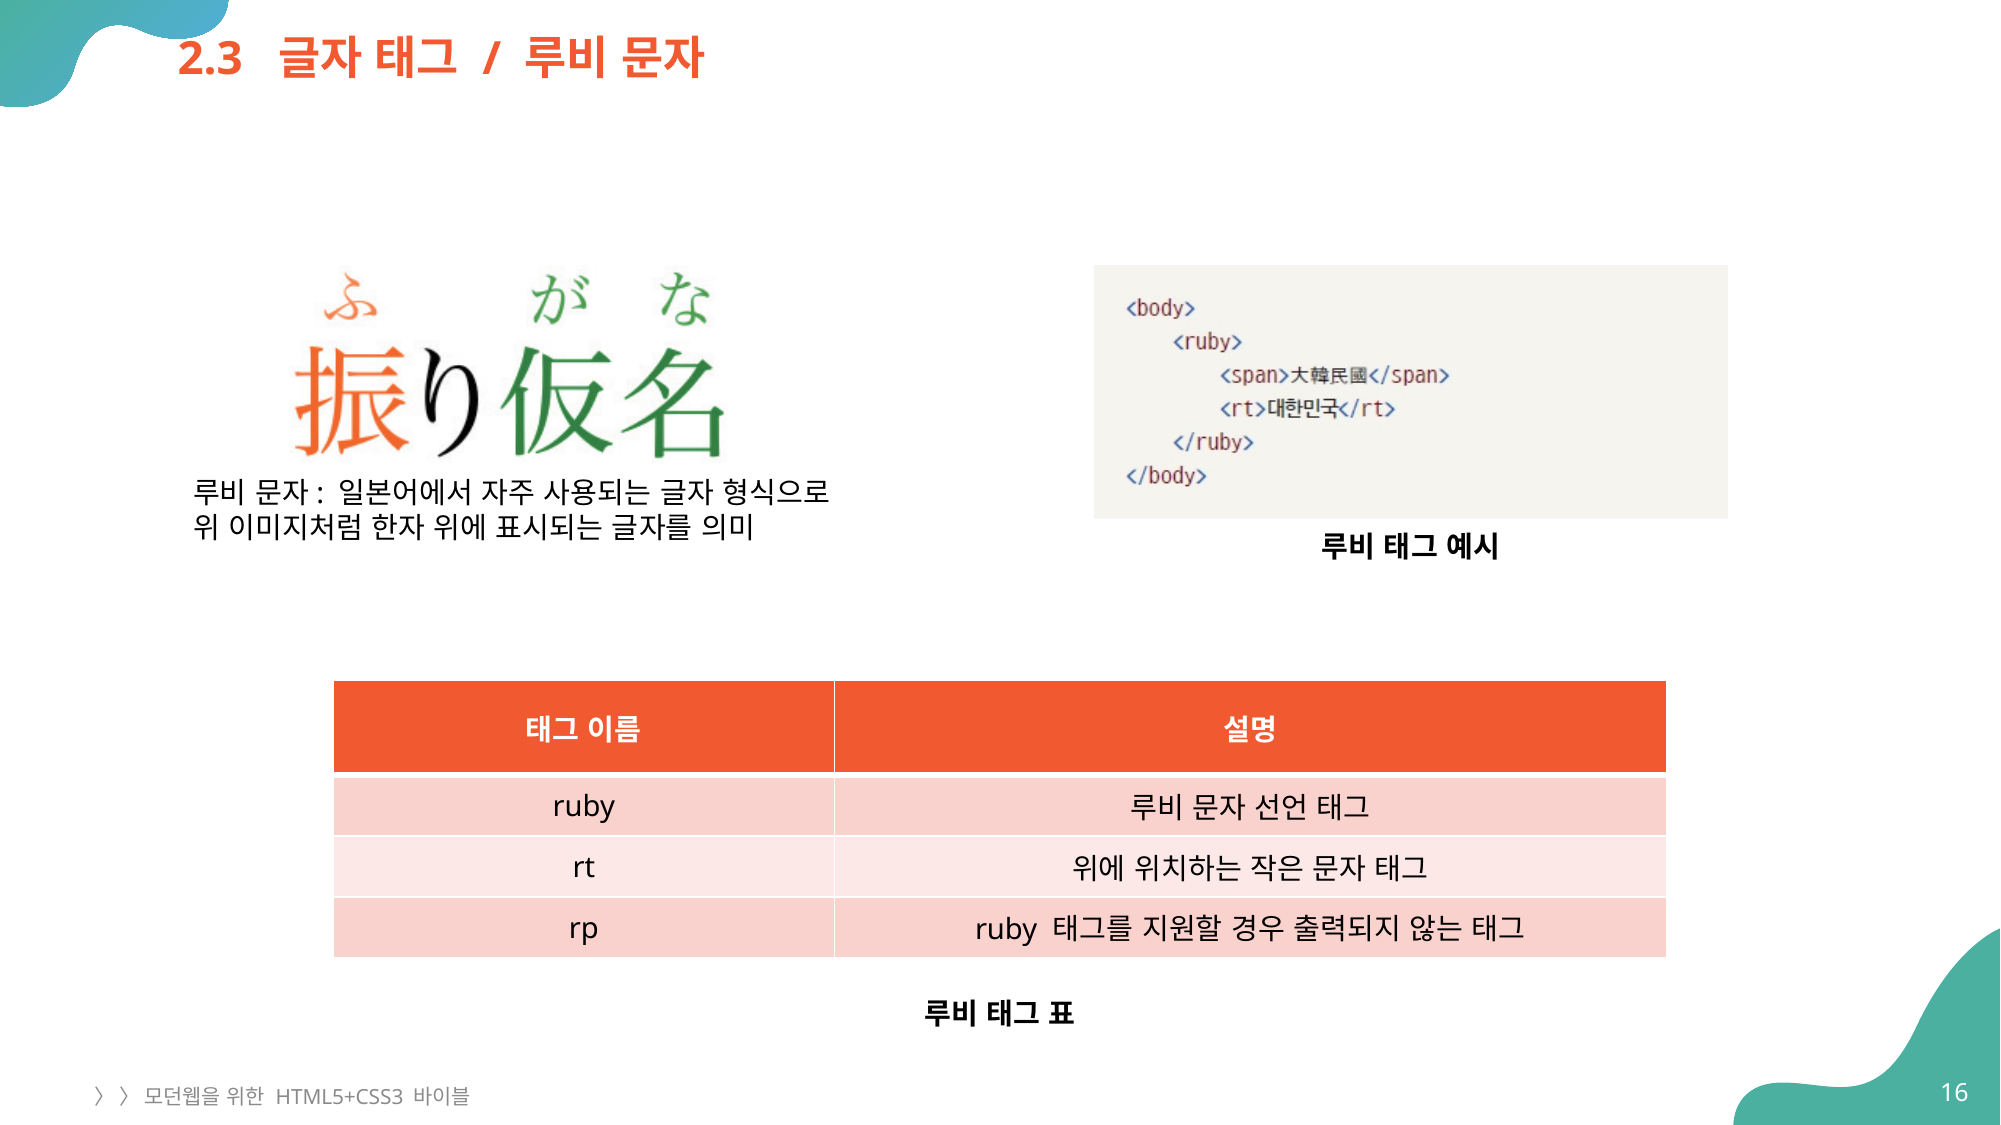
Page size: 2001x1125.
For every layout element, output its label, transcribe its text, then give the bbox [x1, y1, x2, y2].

slide_number 16 [1917, 1063, 1984, 1124]
table_cell 루비 문자 선언 태그 [835, 778, 1666, 835]
footer 〉 〉 모던웹을 위한 HTML5+CSS3 바이블 [79, 1078, 755, 1114]
table_cell 위에 위치하는 작은 문자 태그 [835, 837, 1666, 896]
text_box 루비 문자: 일본어에서 자주 사용되는 글자 형식으로 위 이미지처럼 한자 위에 표시되는 글자를 의미 [178, 467, 846, 552]
table_header 태그 이름 [334, 681, 834, 772]
table_cell ruby 태그를 지원할 경우 출력되지 않는 태그 [835, 898, 1666, 957]
text_box 루비 태그 표 [909, 987, 1091, 1038]
text_box 루비 태그 예시 [1306, 520, 1516, 571]
picture [289, 265, 735, 463]
table_cell rp [334, 898, 834, 957]
table_cell rt [334, 837, 834, 896]
title 2.3 글자 태그 / 루비 문자 [162, 27, 2000, 93]
picture [1094, 265, 1728, 520]
table_cell ruby [334, 778, 834, 835]
table_header 설명 [835, 681, 1666, 772]
